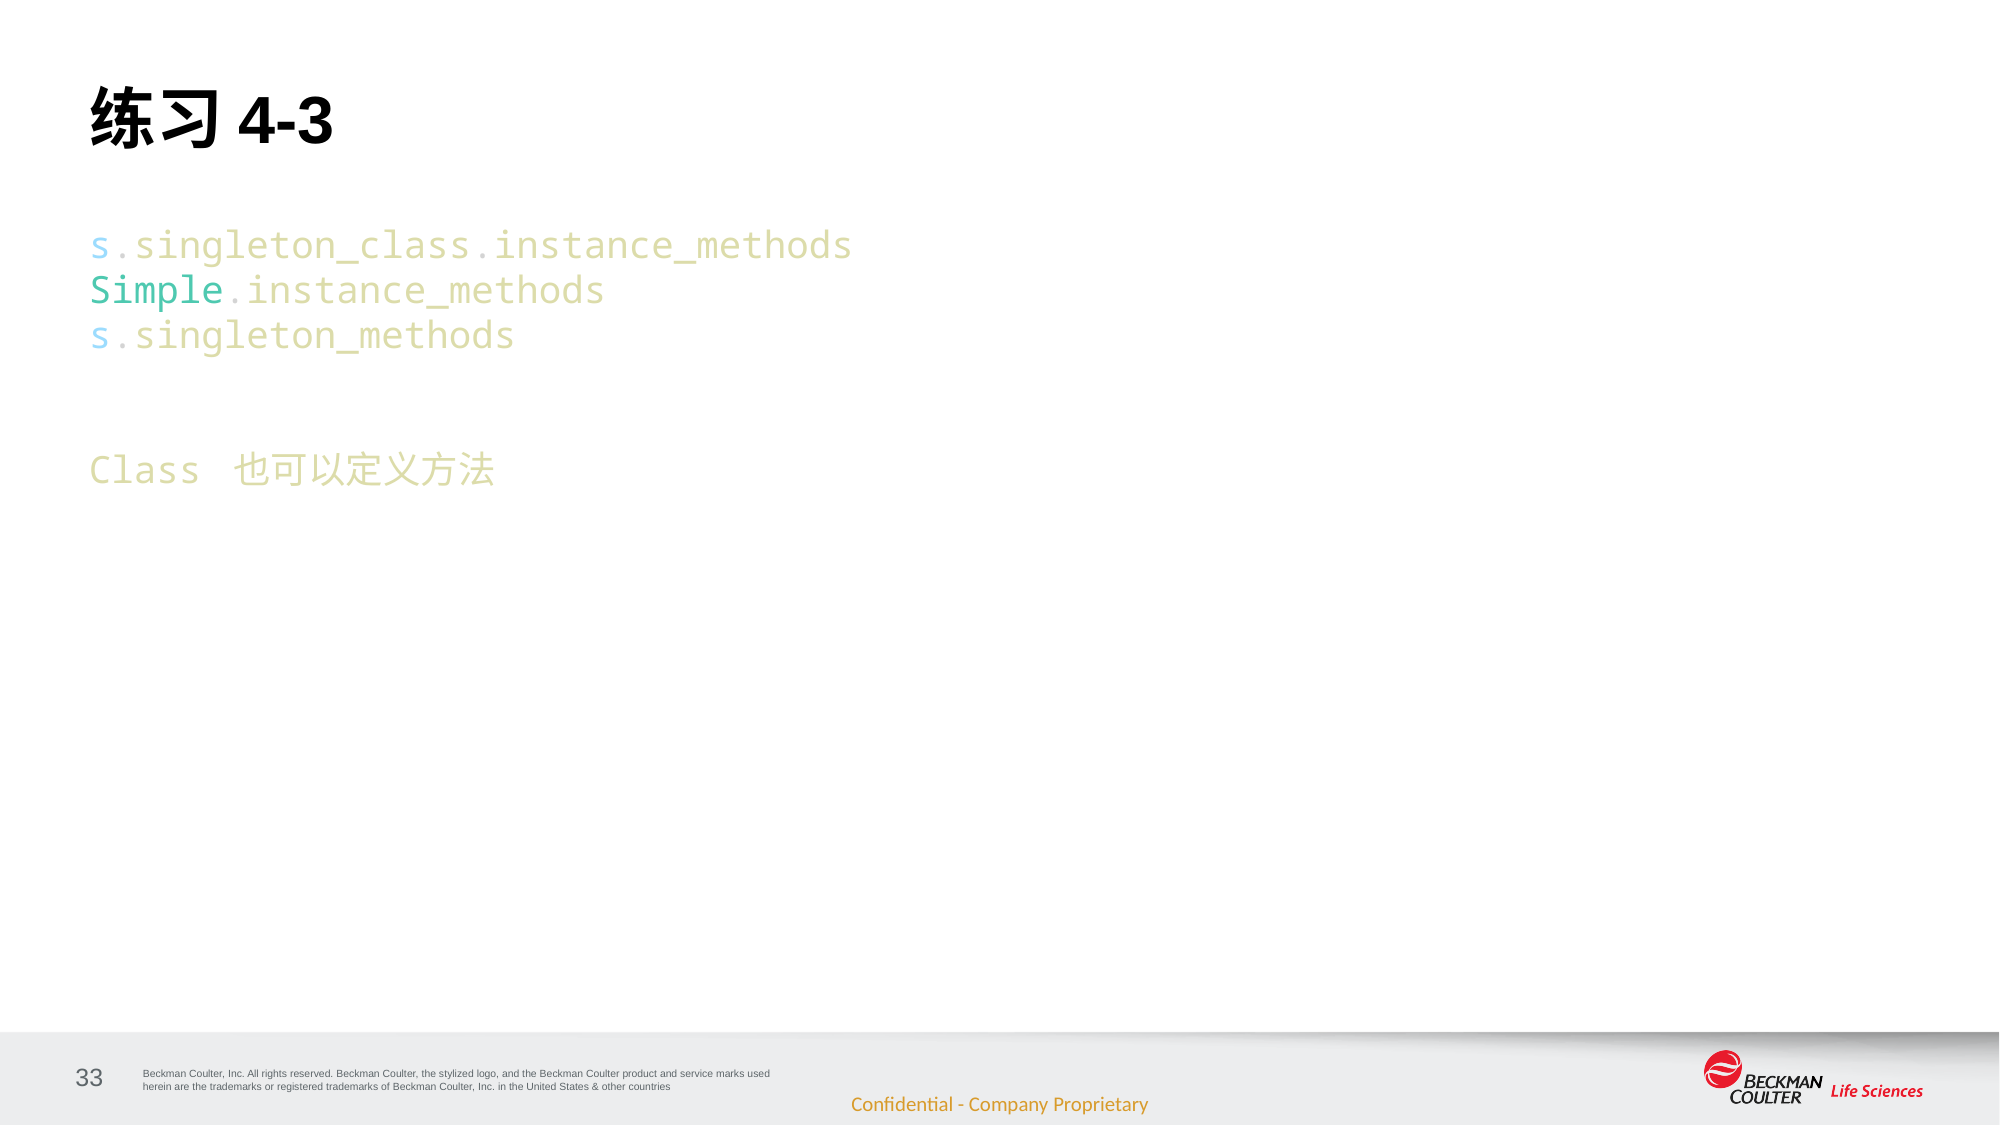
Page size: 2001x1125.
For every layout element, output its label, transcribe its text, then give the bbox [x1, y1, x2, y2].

picture [0, 0, 2000, 1125]
text_box s.singleton_class.instance_methods Simple.instance_methods s.singleton_methods Class 也可以定义方法 [74, 213, 1075, 499]
title 练习4-3 [74, 76, 1926, 168]
